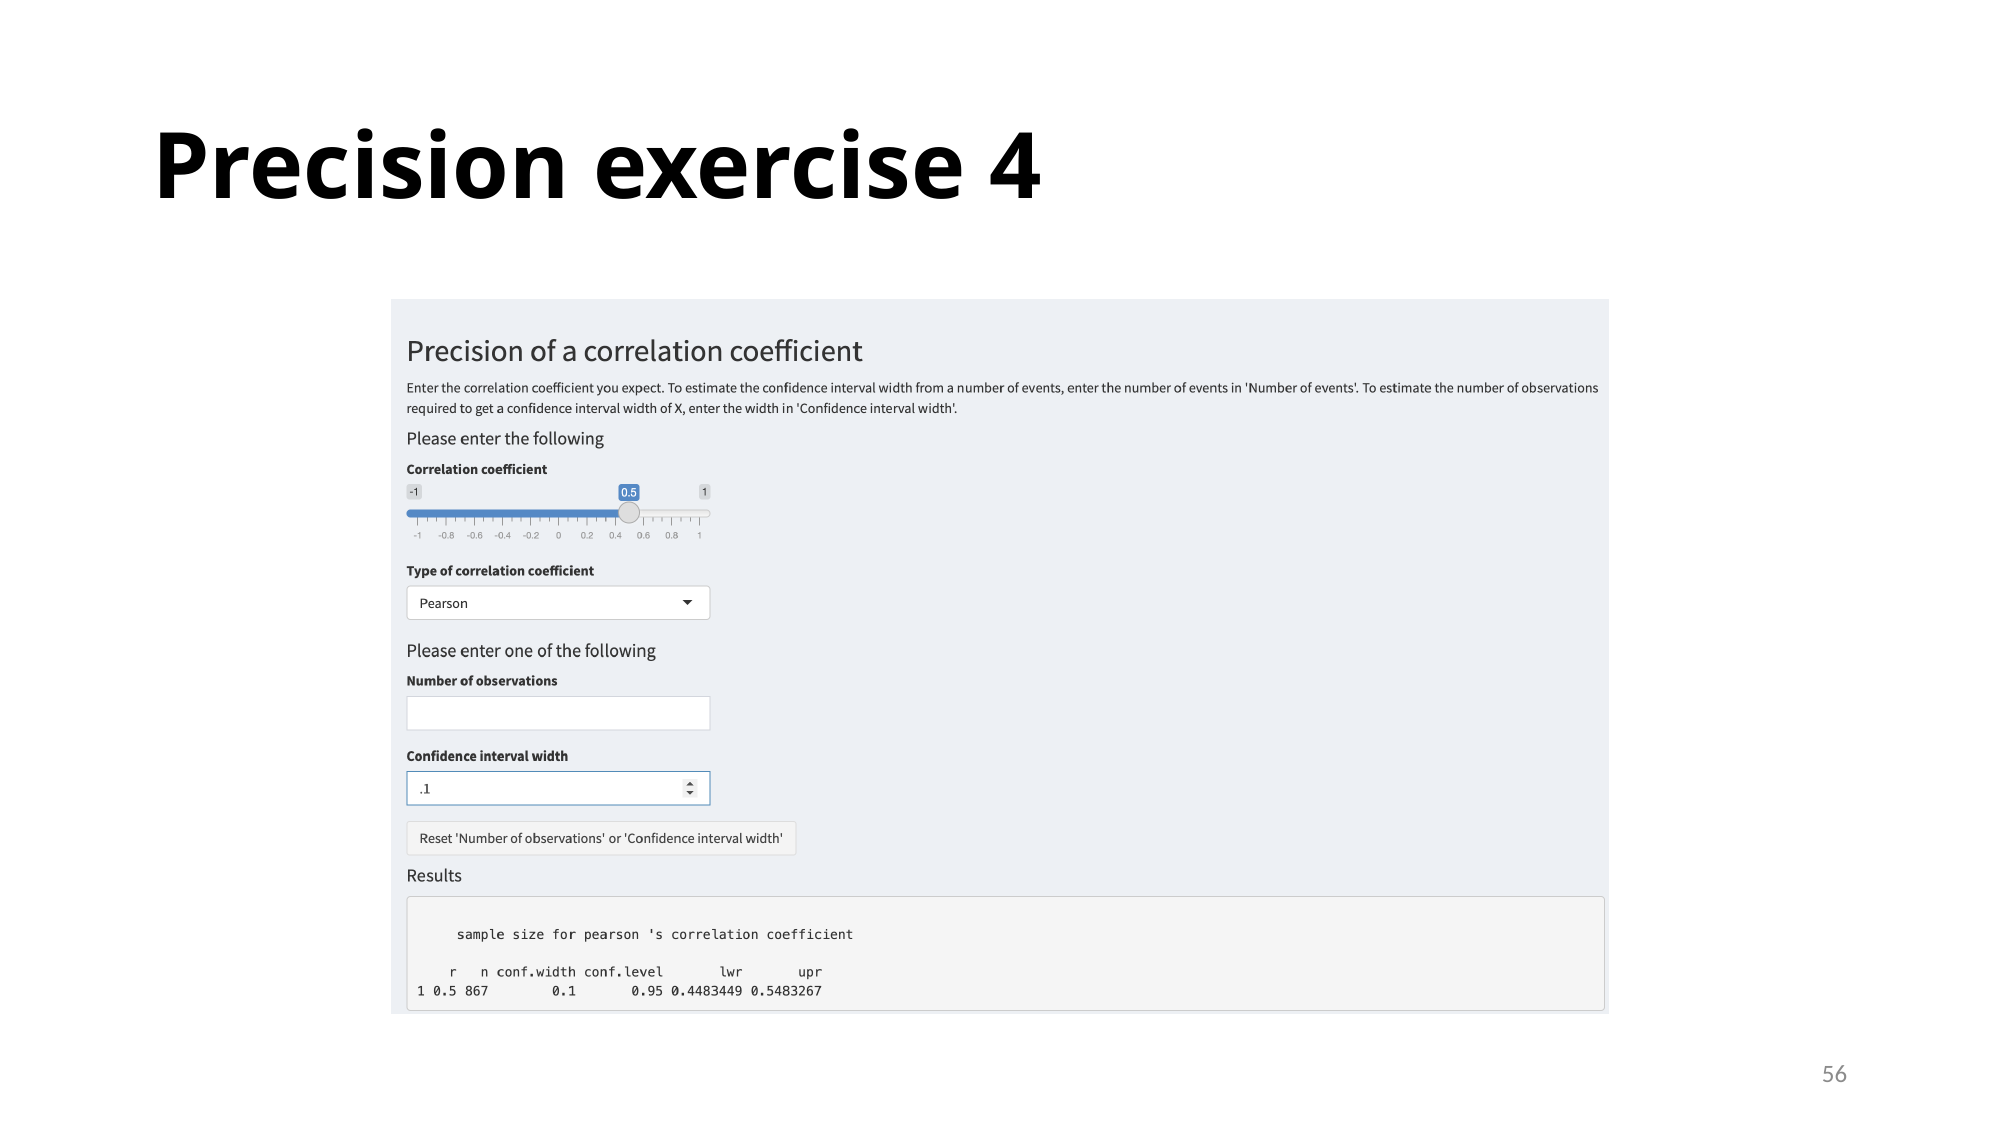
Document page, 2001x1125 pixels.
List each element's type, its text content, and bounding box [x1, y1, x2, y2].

slide_number 56 [1412, 1042, 1863, 1103]
title Precision exercise 4 [137, 59, 1863, 278]
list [391, 299, 1609, 1014]
